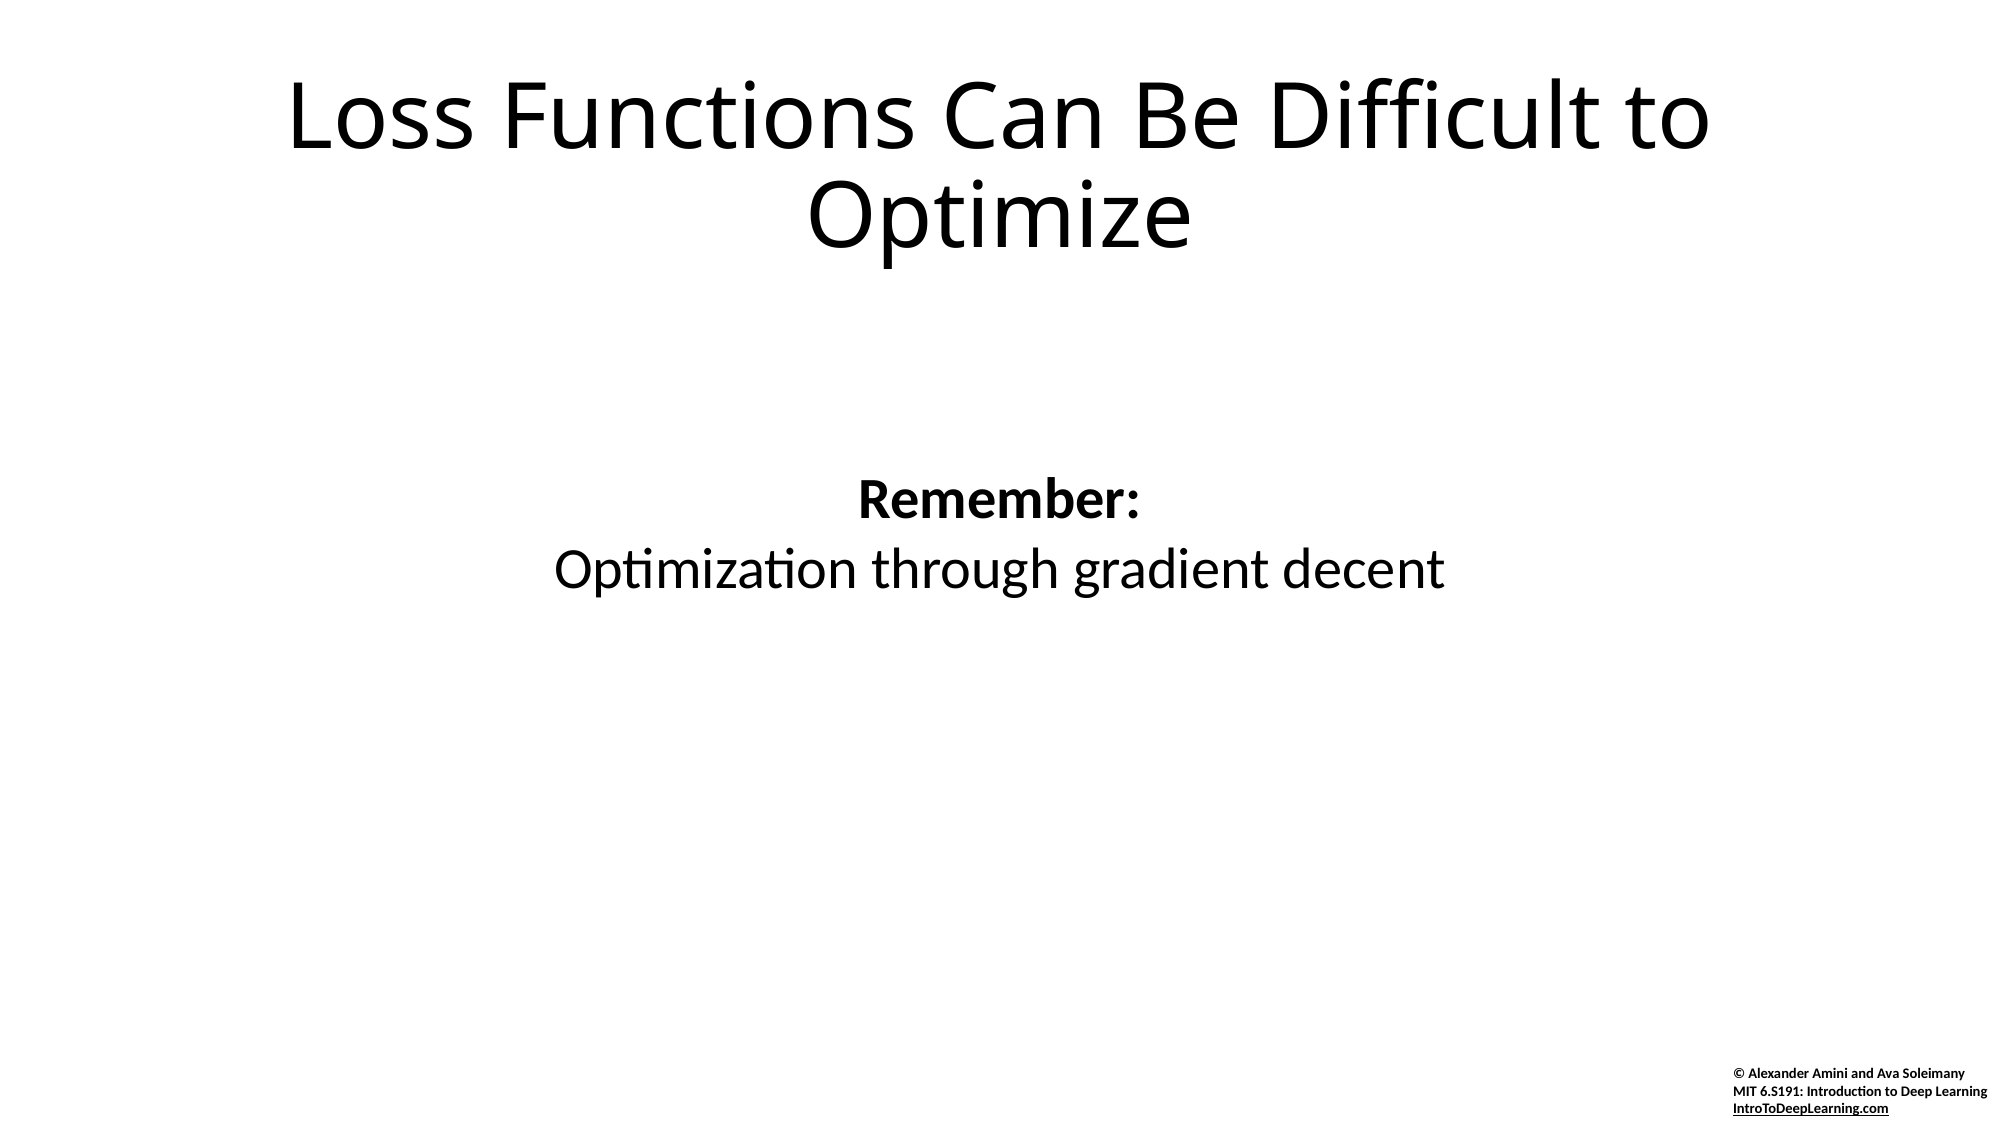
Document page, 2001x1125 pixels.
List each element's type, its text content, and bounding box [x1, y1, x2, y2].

title Loss Functions Can Be Difficult to Optimize [137, 59, 1863, 278]
